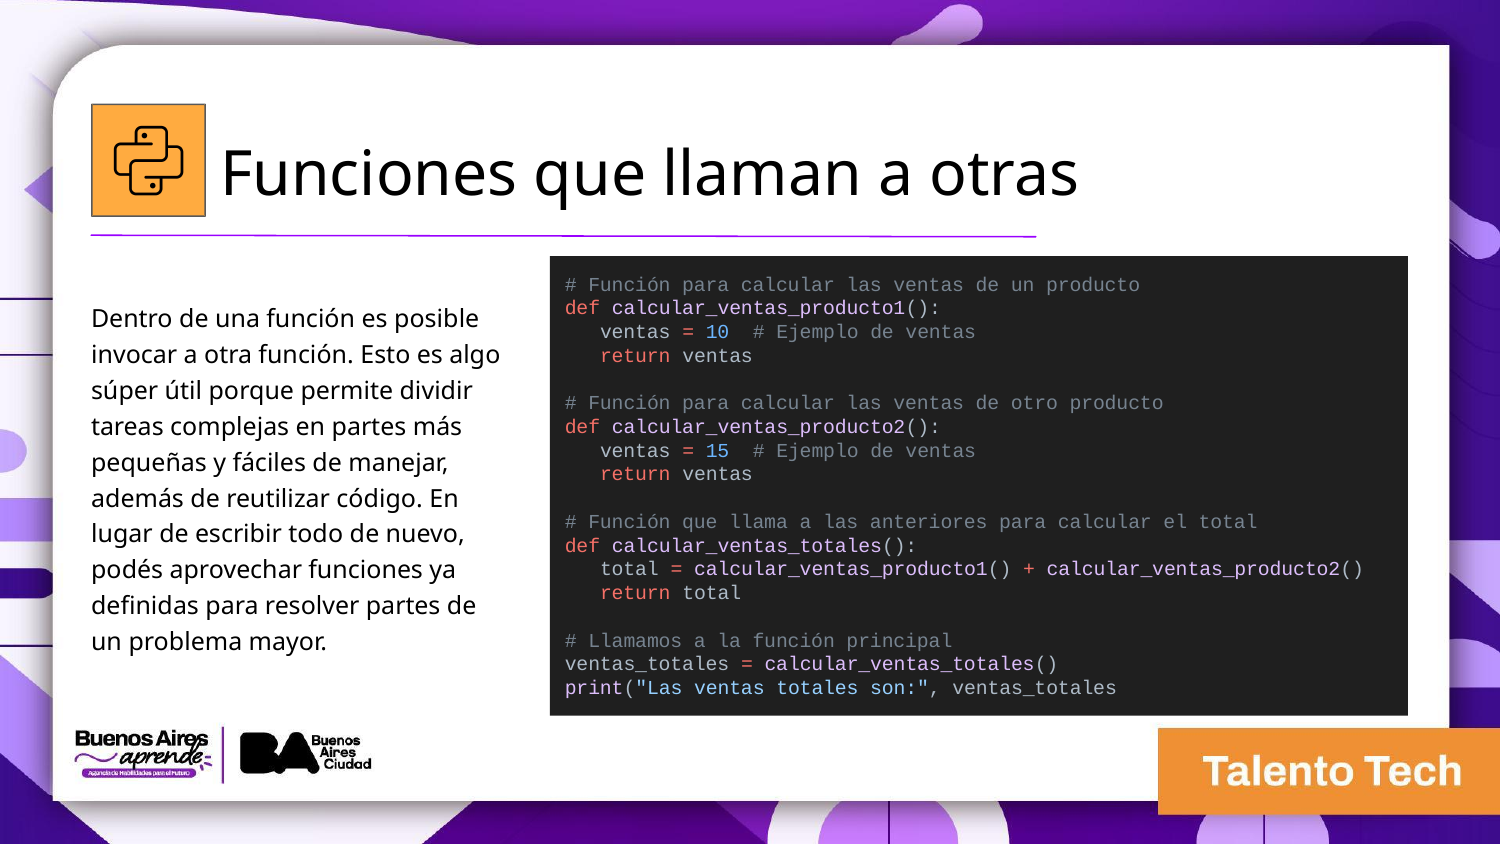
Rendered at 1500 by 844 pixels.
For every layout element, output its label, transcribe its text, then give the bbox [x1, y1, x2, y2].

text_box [90, 103, 207, 218]
text_box Funciones que llaman a otras [220, 118, 1421, 208]
text_box [0, 0, 1500, 844]
text_box # Función para calcular las ventas de un producto def calcular_ventas_producto1(): ventas = 10 # Ejemplo de ventas return ventas # Función para calcular las ventas de otro producto def calcular_ventas_producto2(): ventas = 15 # Ejemplo de ventas return ventas # Función que llama a las anteriores para calcular el total def calcular_ventas_totales(): total = calcular_ventas_producto1() + calcular_ventas_producto2() return total # Llamamos a la función principal ventas_totales = calcular_ventas_totales() print("Las ventas totales son:", ventas_totales [549, 256, 1408, 716]
text_box Dentro de una función es posible invocar a otra función. Esto es algo súper útil porque permite dividir tareas complejas en partes más pequeñas y fáciles de manejar, además de reutilizar código. En lugar de escribir todo de nuevo, podés aprovechar funciones ya definidas para resolver partes de un problema mayor. [91, 296, 506, 728]
picture [104, 115, 193, 205]
